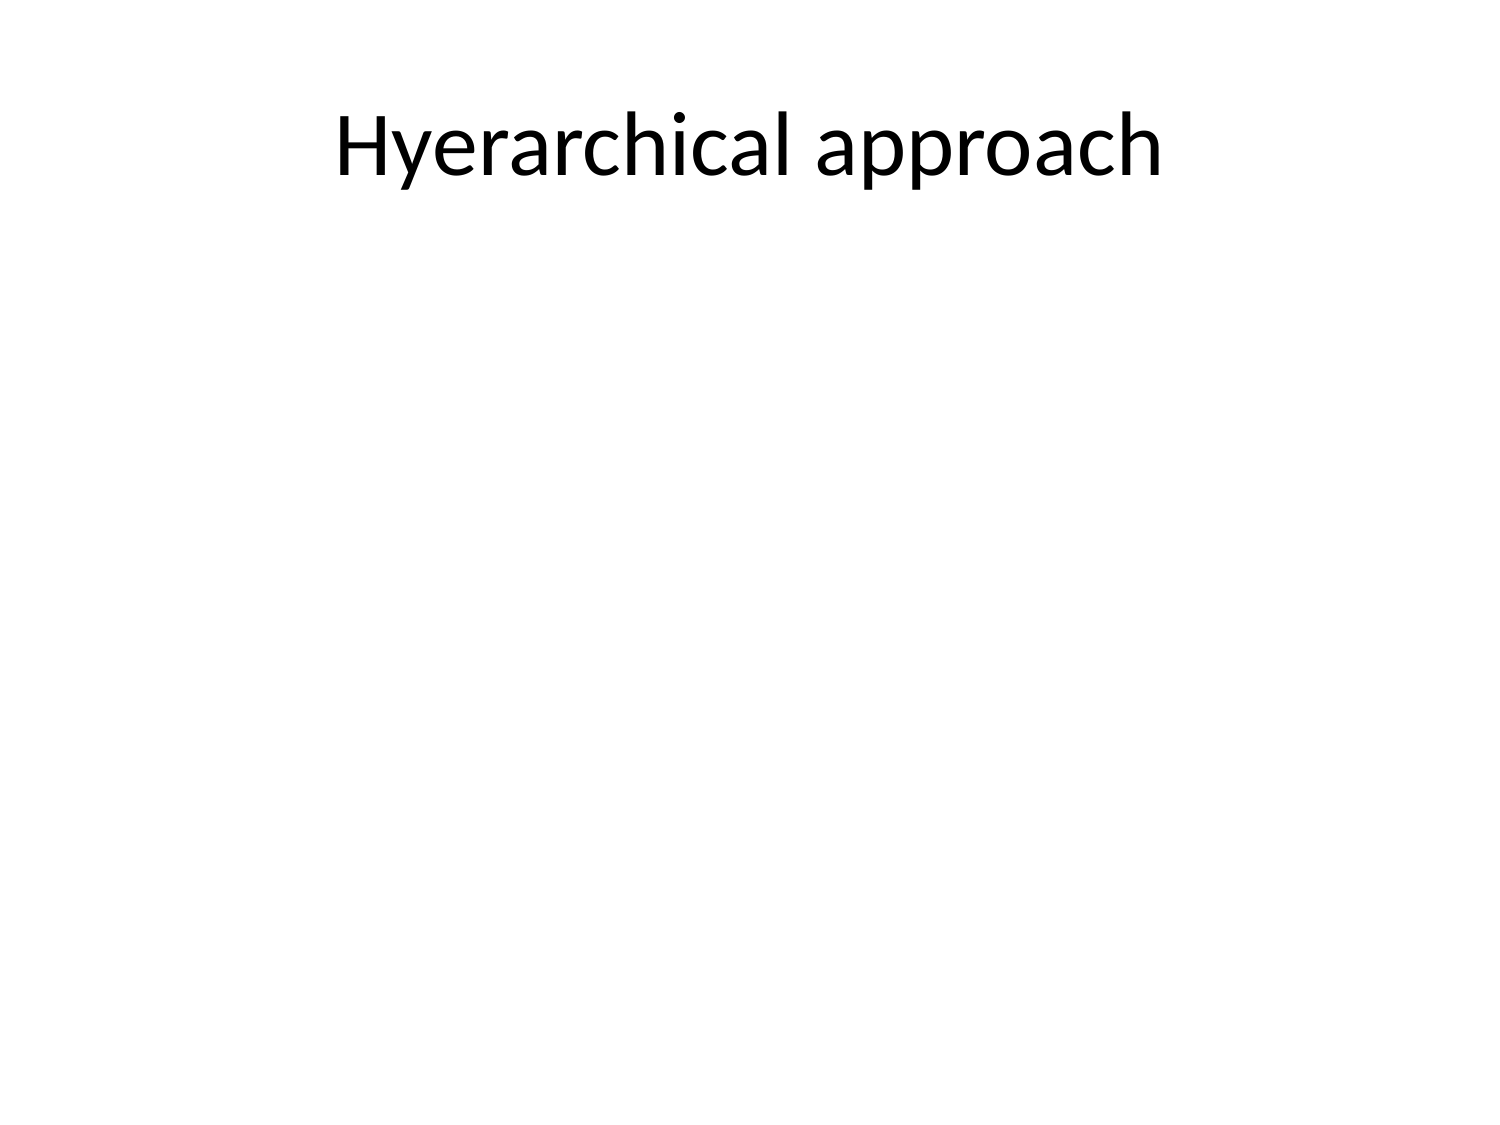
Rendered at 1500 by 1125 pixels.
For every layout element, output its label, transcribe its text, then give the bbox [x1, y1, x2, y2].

title Hyerarchical approach [75, 45, 1425, 233]
